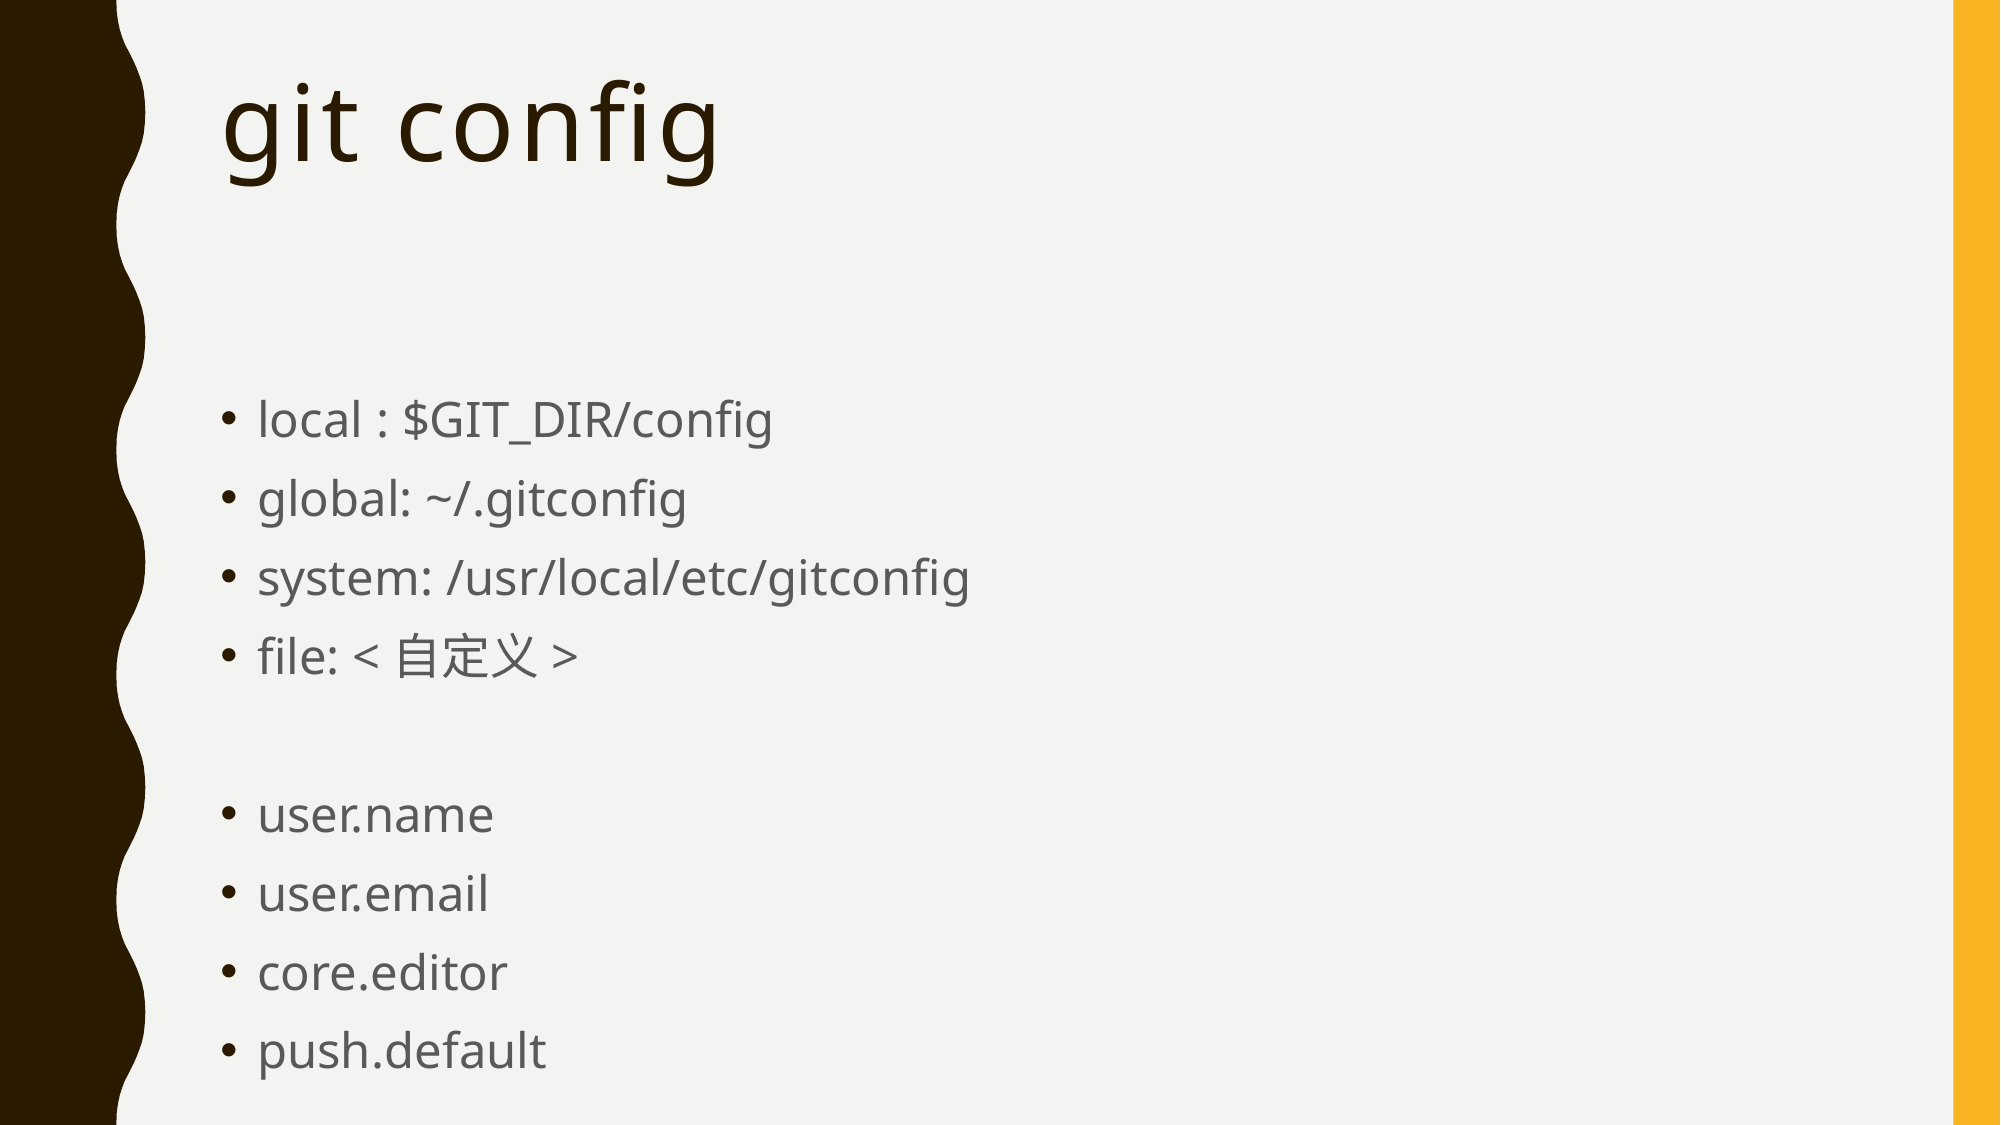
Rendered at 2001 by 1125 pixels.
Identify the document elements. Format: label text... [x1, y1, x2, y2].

title git config [205, 62, 1875, 308]
list local : $GIT_DIR/config global: ~/.gitconfig system: /usr/local/etc/gitconfig file: <自定义> user.name user.email core.editor push.default [205, 375, 1875, 1087]
